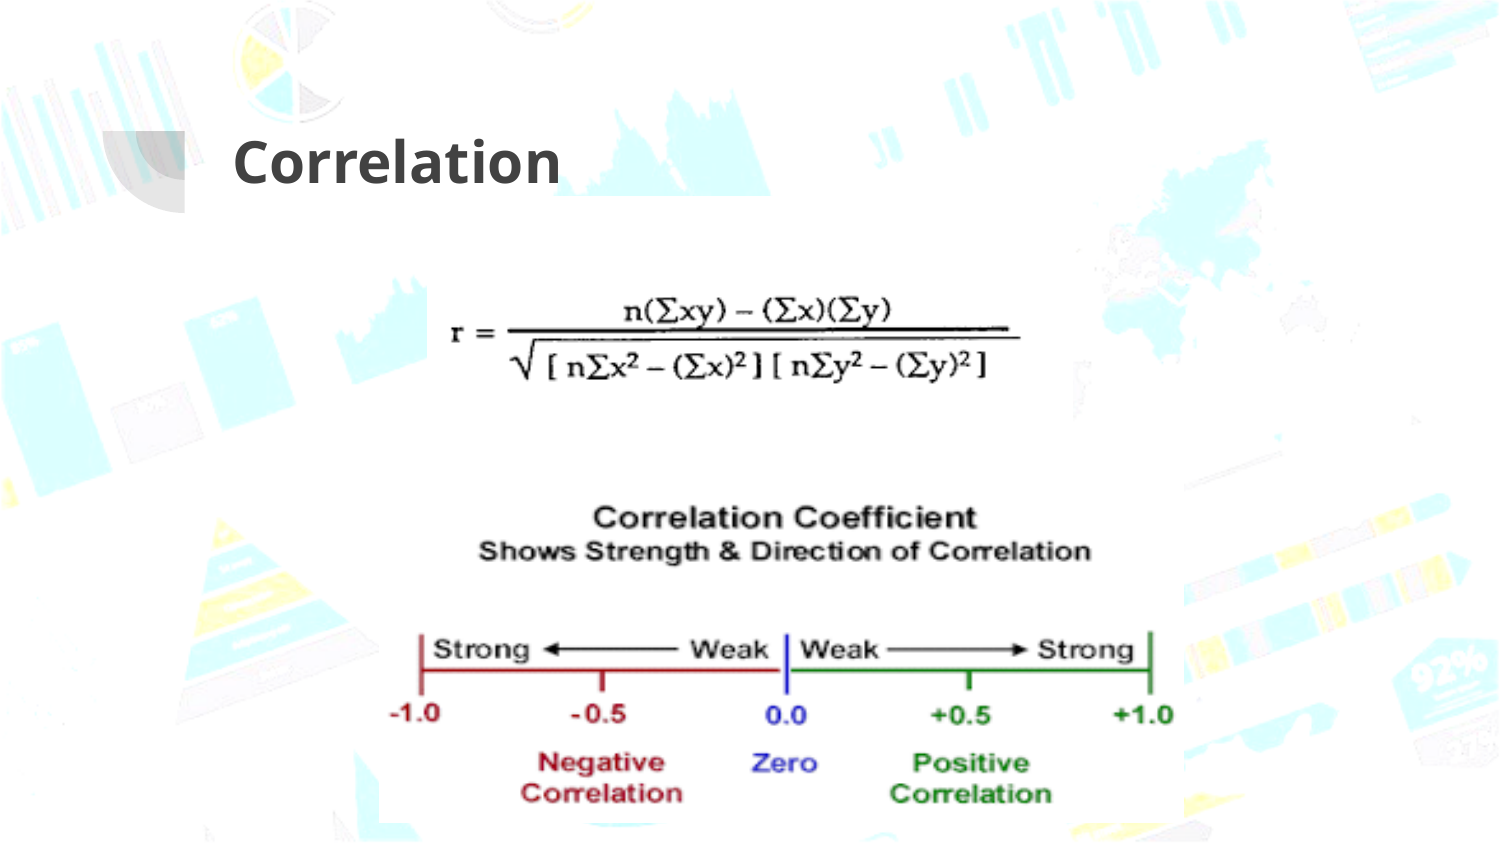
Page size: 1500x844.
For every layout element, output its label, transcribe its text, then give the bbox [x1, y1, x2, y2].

title Correlation [217, 110, 1372, 210]
picture [0, 0, 1500, 844]
